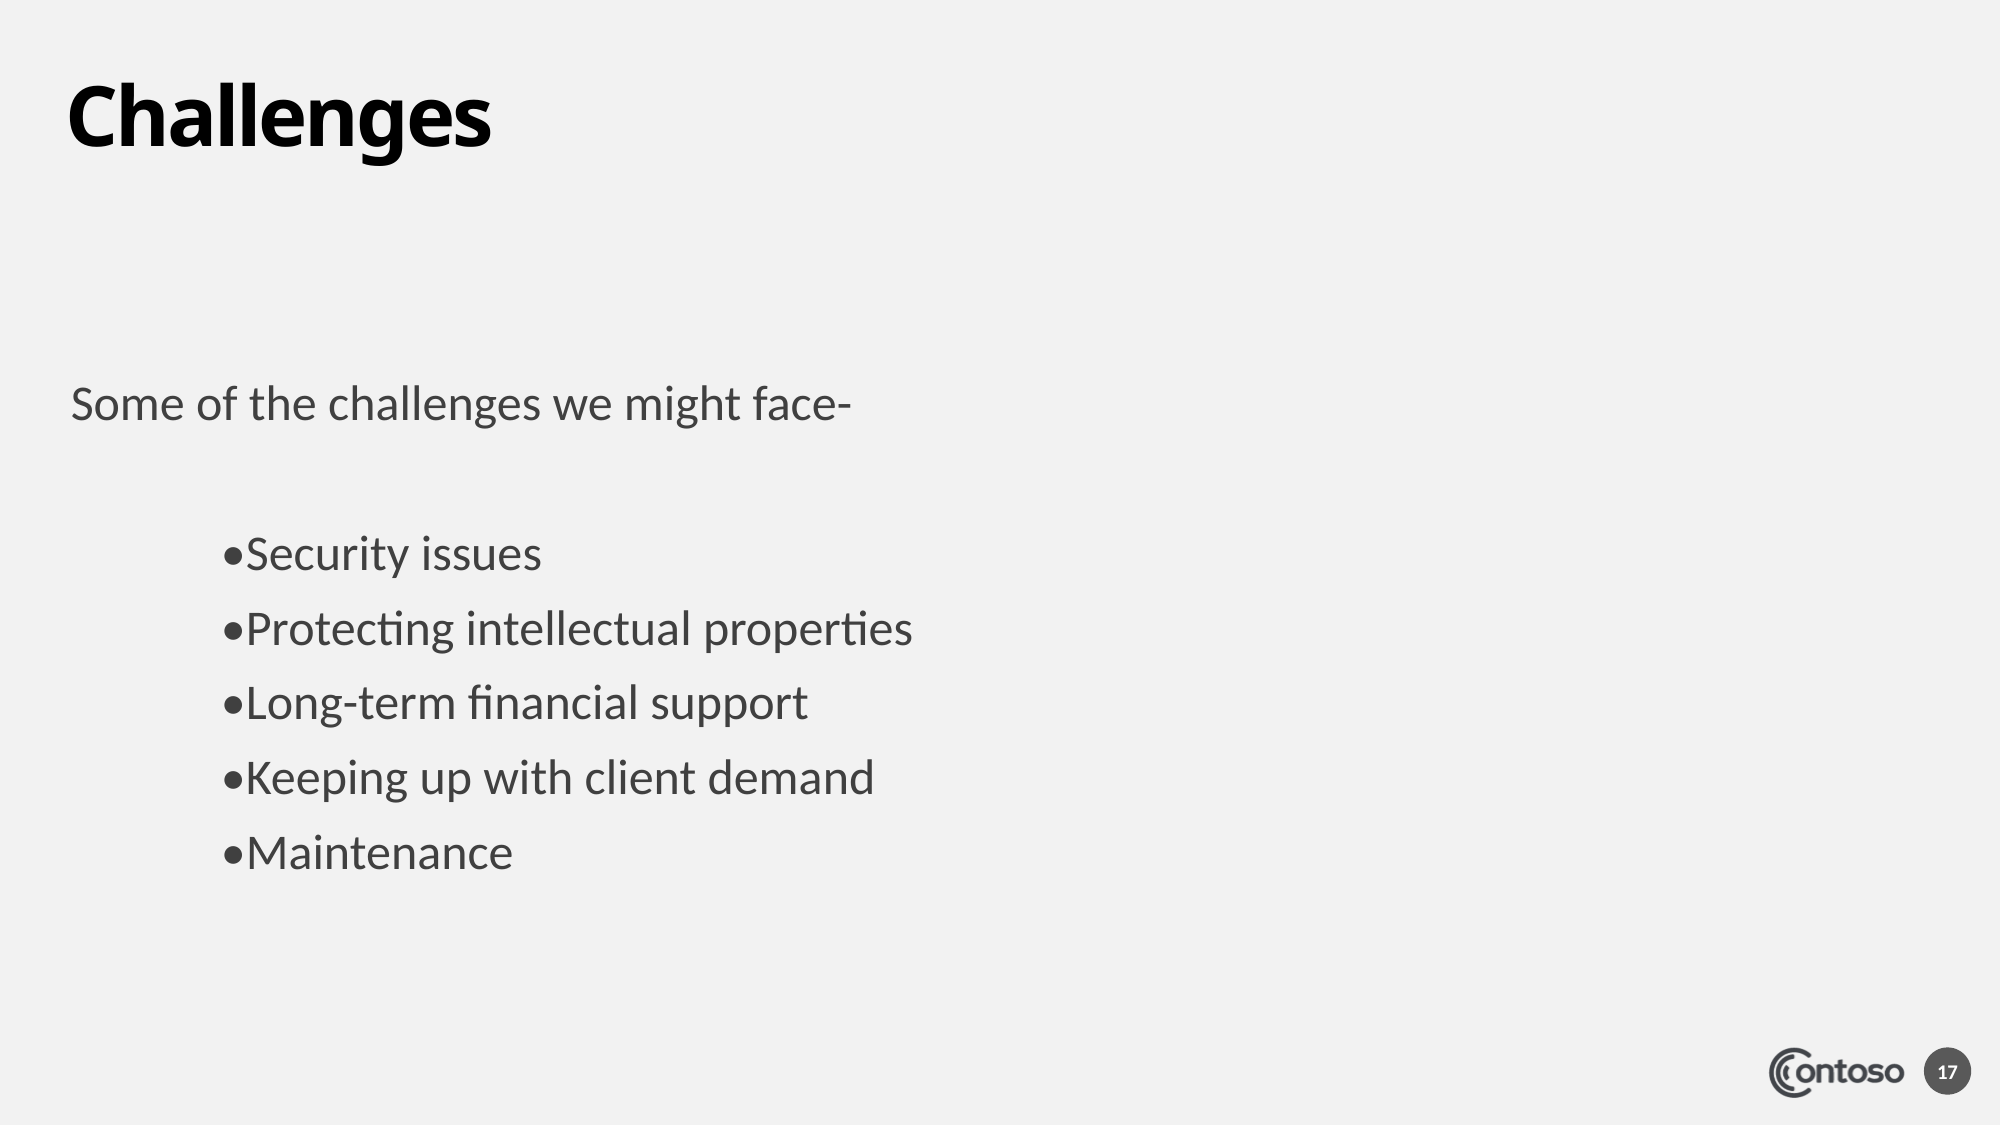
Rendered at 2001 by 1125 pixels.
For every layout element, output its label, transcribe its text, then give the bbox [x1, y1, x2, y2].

title Challenges [65, 0, 1924, 240]
slide_number 17 [1923, 1047, 1972, 1095]
list Some of the challenges we might face- •Security issues •Protecting intellectual properties •Long-term financial support •Keeping up with client demand •Maintenance [70, 188, 1930, 1016]
